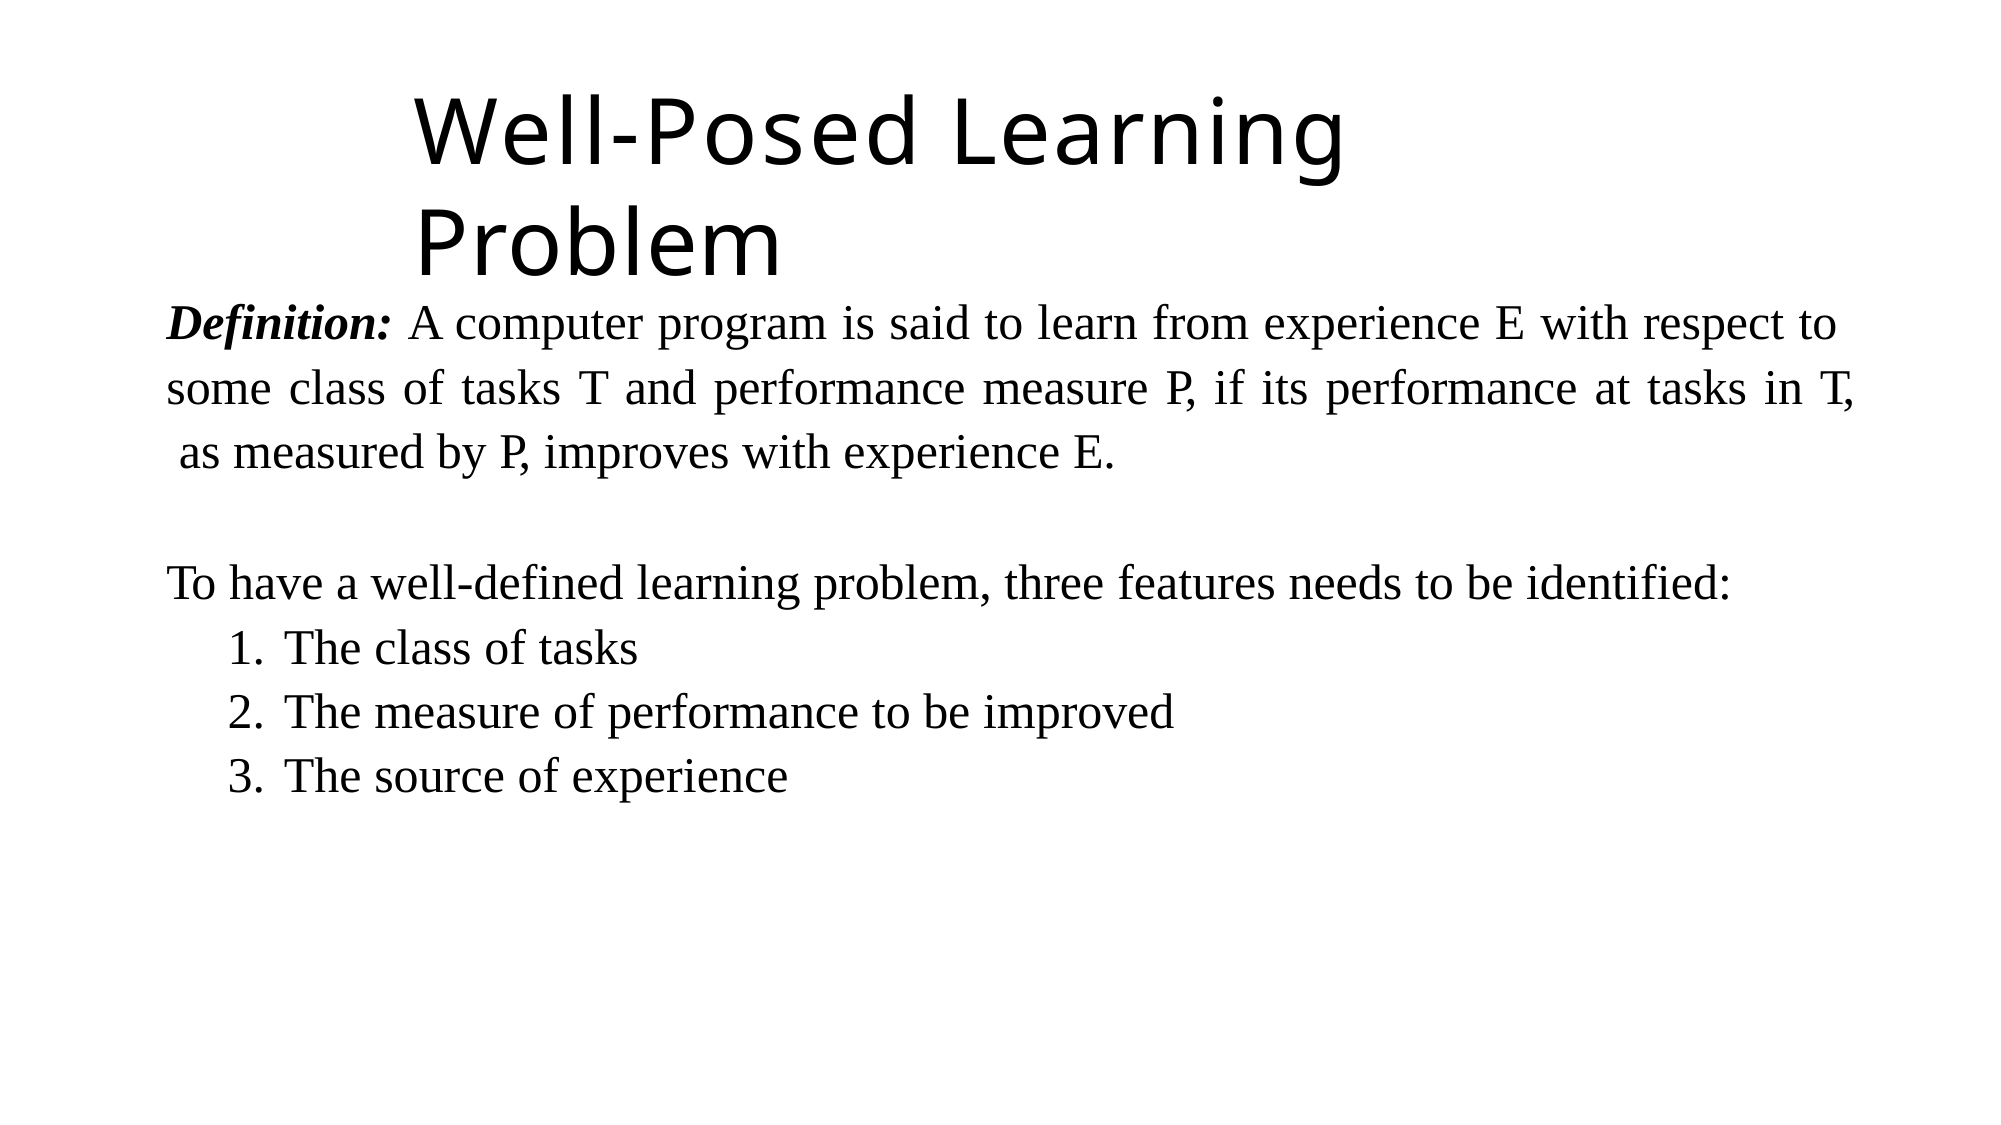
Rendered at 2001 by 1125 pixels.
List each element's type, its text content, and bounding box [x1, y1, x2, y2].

title Well-Posed Learning Problem [411, 71, 1605, 283]
text_box Definition: A computer program is said to learn from experience E with respect to some class of tasks T and performance measure P, if its performance at tasks in T, as measured by P, improves with experience E. To have a well-defined learning problem, three features needs to be identified: The class of tasks The measure of performance to be improved The source of experience [164, 283, 1853, 803]
